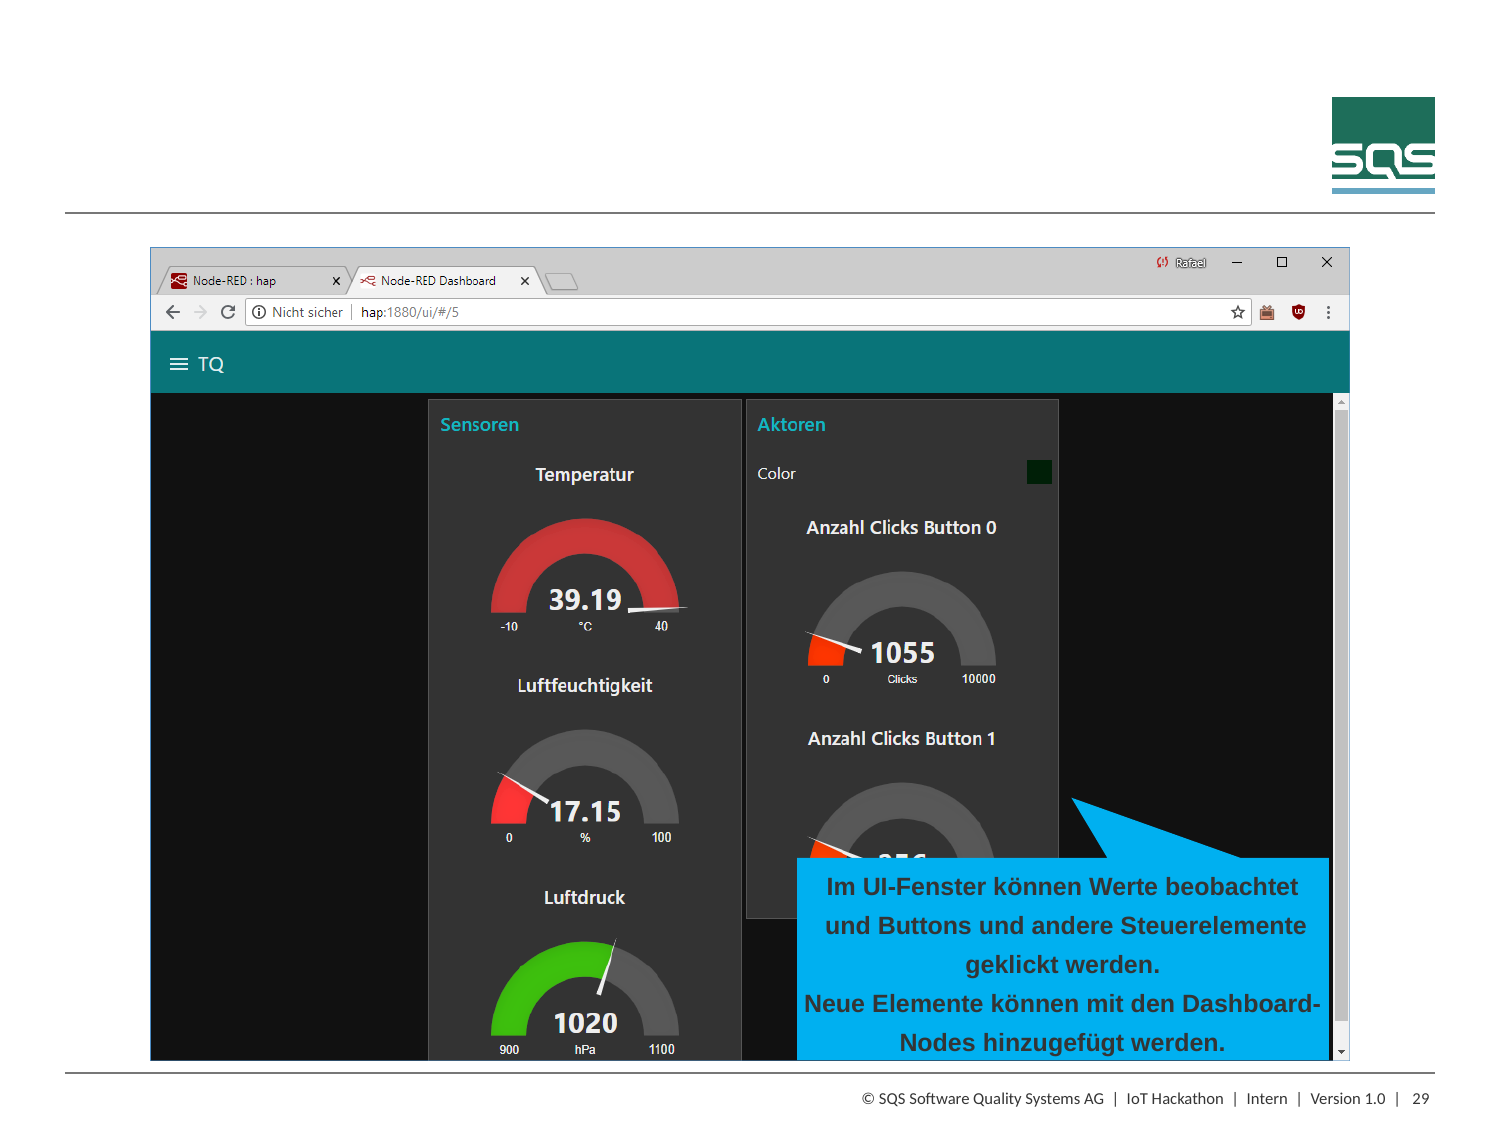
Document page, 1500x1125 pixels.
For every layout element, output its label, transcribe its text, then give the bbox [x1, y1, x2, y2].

picture [1332, 97, 1435, 194]
slide_number 29 [1406, 1089, 1436, 1111]
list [150, 247, 1350, 1061]
footer © SQS Software Quality Systems AG | IoT Hackathon | Intern | Version 1.0 | [64, 1089, 1406, 1112]
